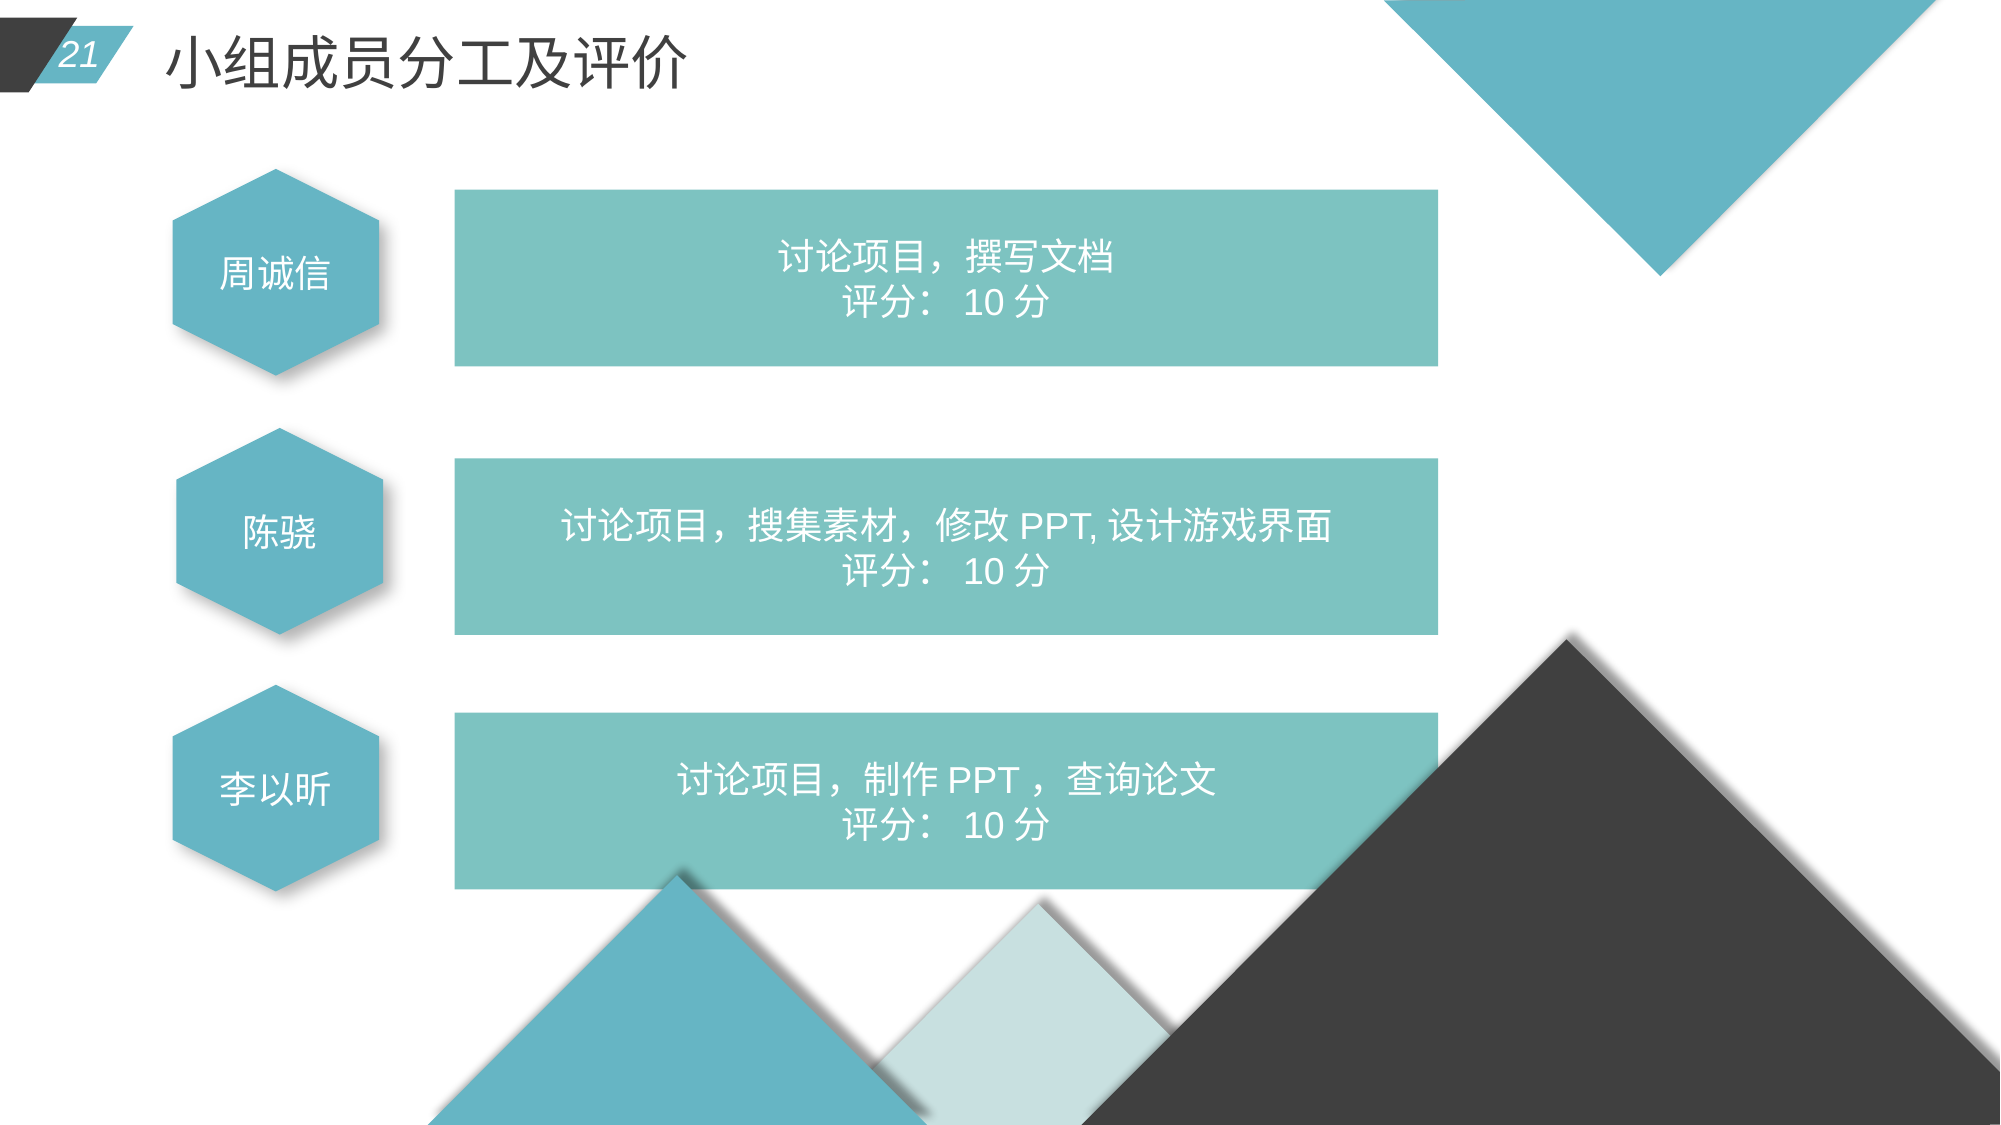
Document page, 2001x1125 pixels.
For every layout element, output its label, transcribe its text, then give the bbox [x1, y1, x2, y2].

text_box 陈骁 [175, 426, 385, 636]
text_box 李以昕 [171, 683, 381, 893]
text_box 讨论项目，搜集素材，修改PPT,设计游戏界面 评分：10分 [454, 457, 1439, 636]
text_box [1381, 0, 1938, 278]
text_box [883, 902, 1166, 1125]
text_box 周诚信 [171, 167, 381, 377]
text_box 讨论项目，制作PPT，查询论文 评分：10分 [454, 712, 1439, 890]
text_box 讨论项目，撰写文档 评分：10分 [454, 189, 1439, 367]
text_box 小组成员分工及评价 [149, 18, 704, 104]
text_box [426, 873, 929, 1125]
text_box [1080, 637, 2000, 1125]
